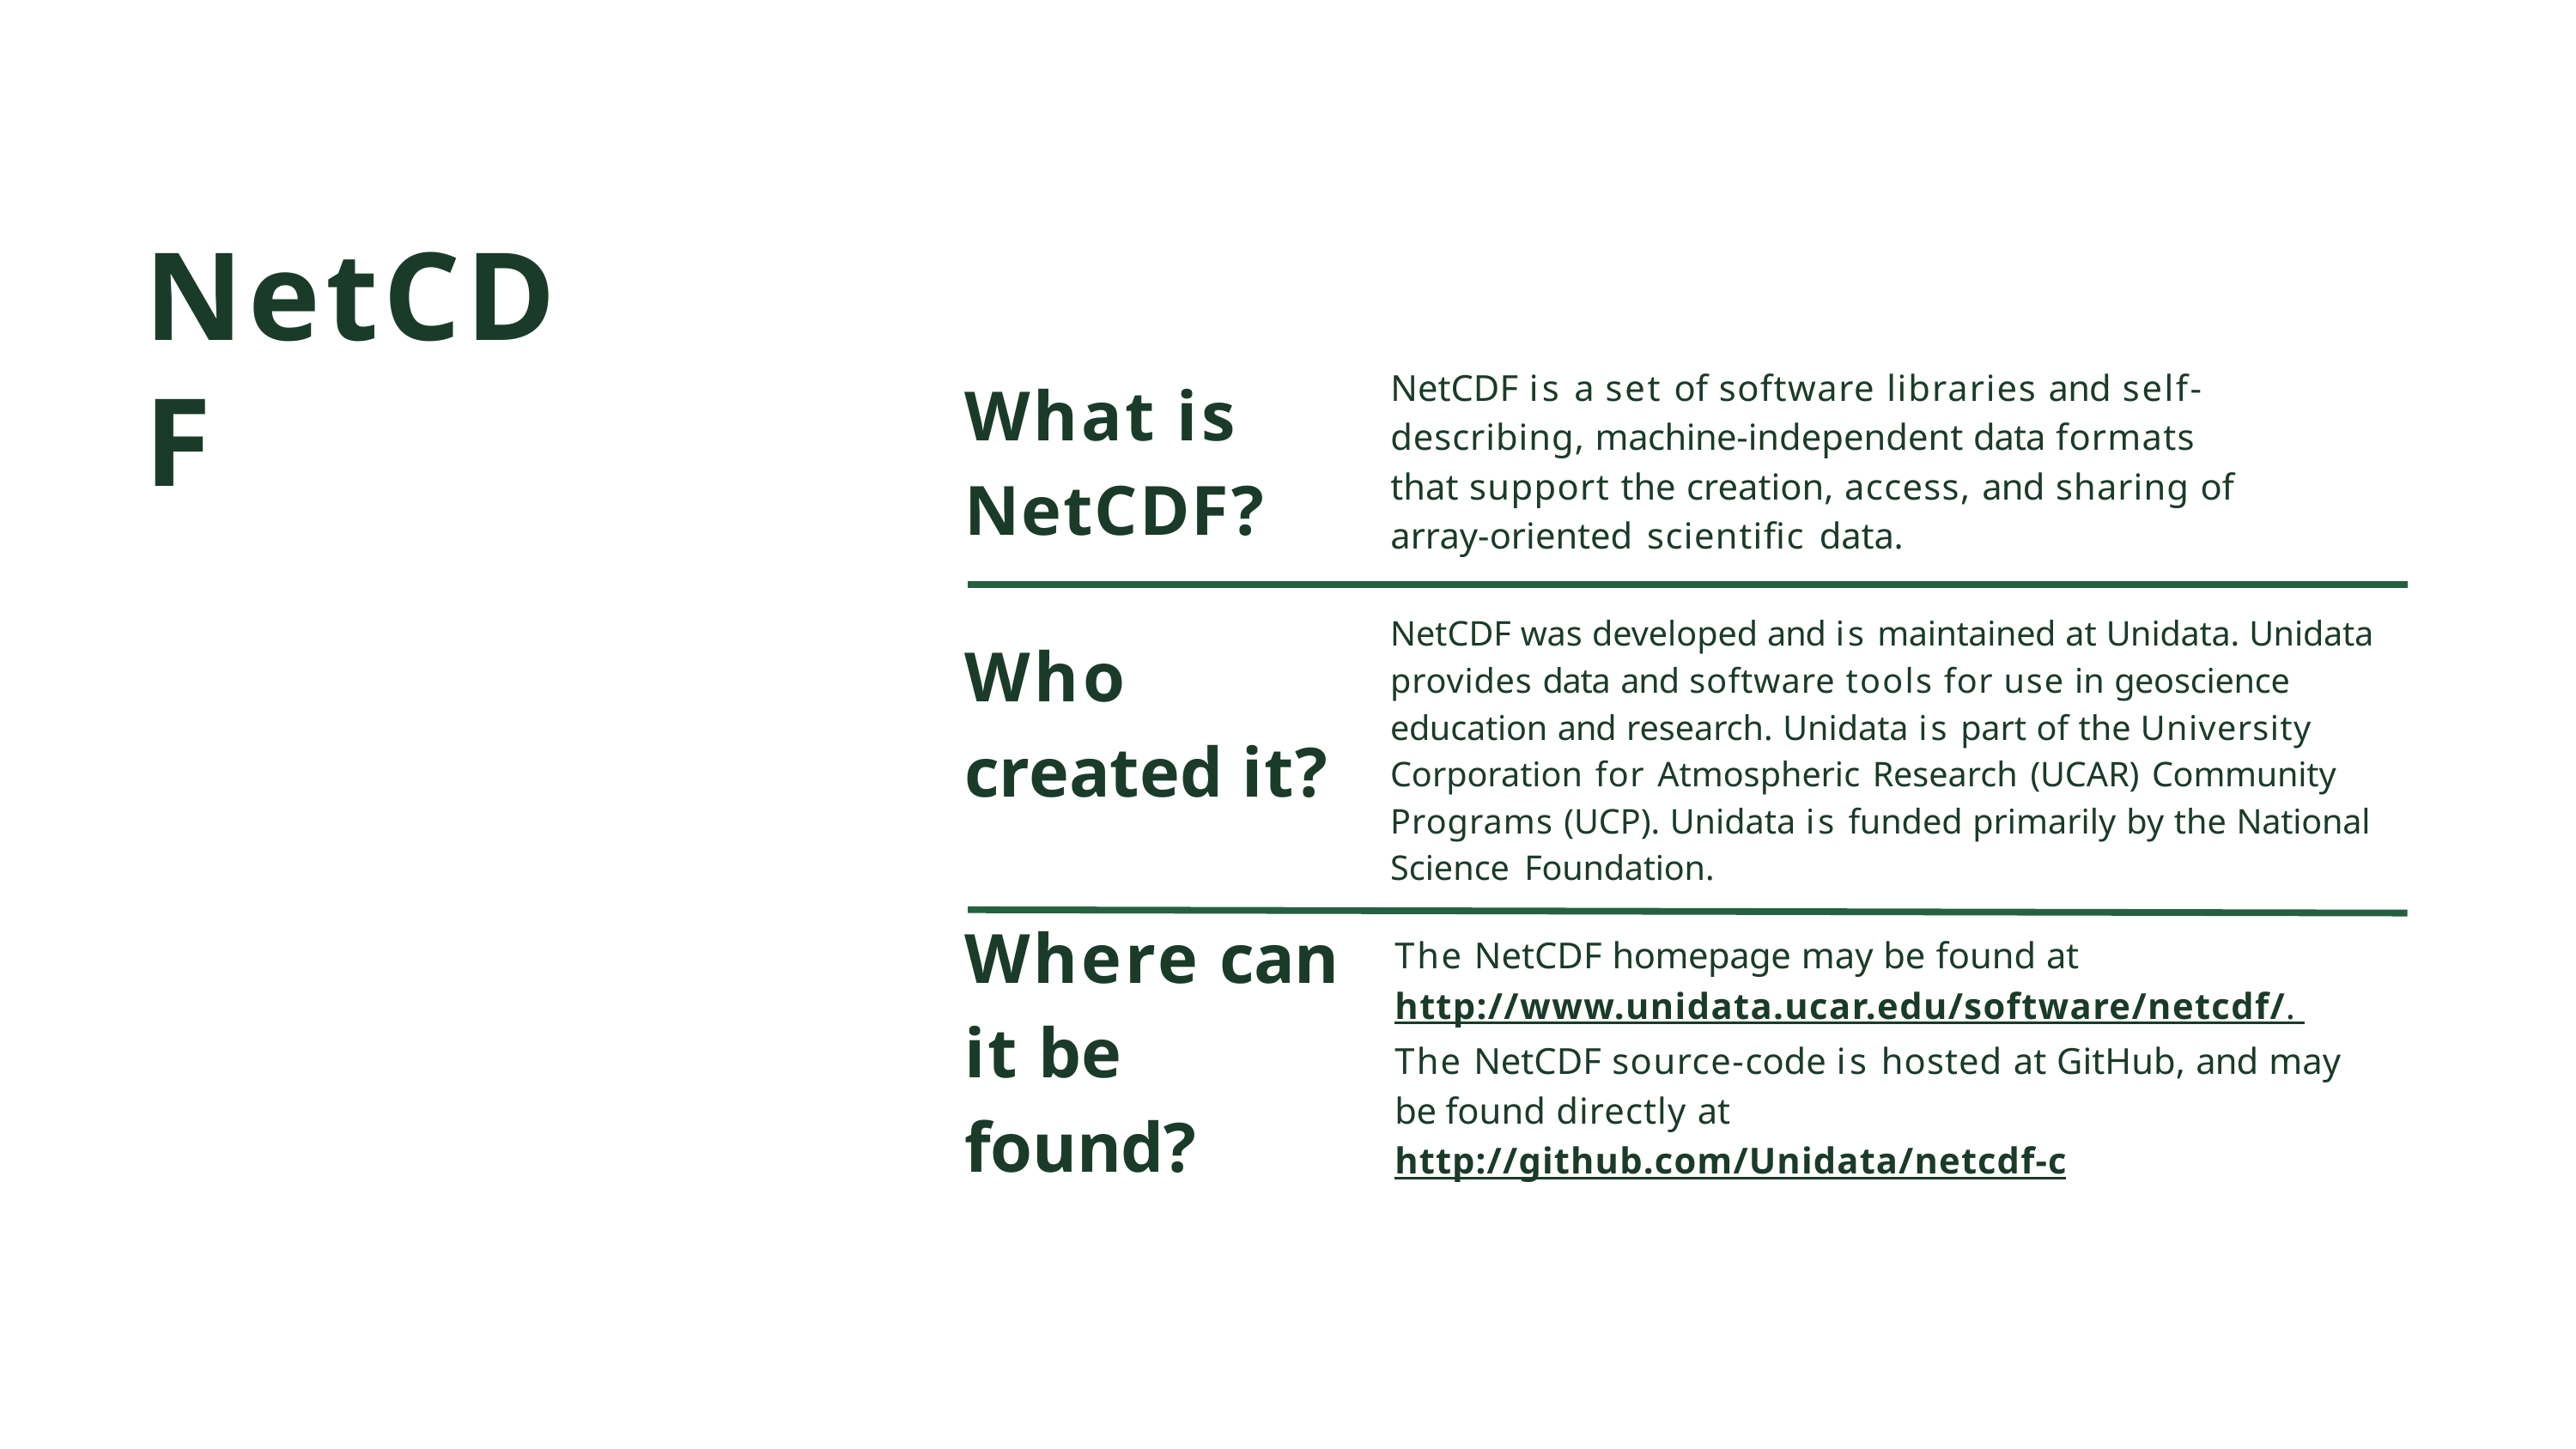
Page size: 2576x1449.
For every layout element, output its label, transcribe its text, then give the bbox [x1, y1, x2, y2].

text_box NetCDF is a set of software libraries and self- describing, machine-independent data formats that support the creation, access, and sharing of array-oriented scientific data. [1388, 357, 2275, 557]
text_box What is NetCDF? [963, 357, 1267, 549]
text_box Where can it be found? [963, 900, 1365, 1186]
text_box The NetCDF homepage may be found at http://www.unidata.ucar.edu/software/netcdf/. The NetCDF source-code is hosted at GitHub, and may be found directly at http://github.com/Unidata/netcdf-c [1393, 925, 2371, 1187]
text_box NetCDF was developed and is maintained at Unidata. Unidata provides data and software tools for use in geoscience education and research. Unidata is part of the University Corporation for Atmospheric Research (UCAR) Community Programs (UCP). Unidata is funded primarily by the National Science Foundation. [1388, 604, 2438, 888]
title NetCDF [143, 217, 624, 511]
text_box Who created it? [963, 619, 1330, 810]
